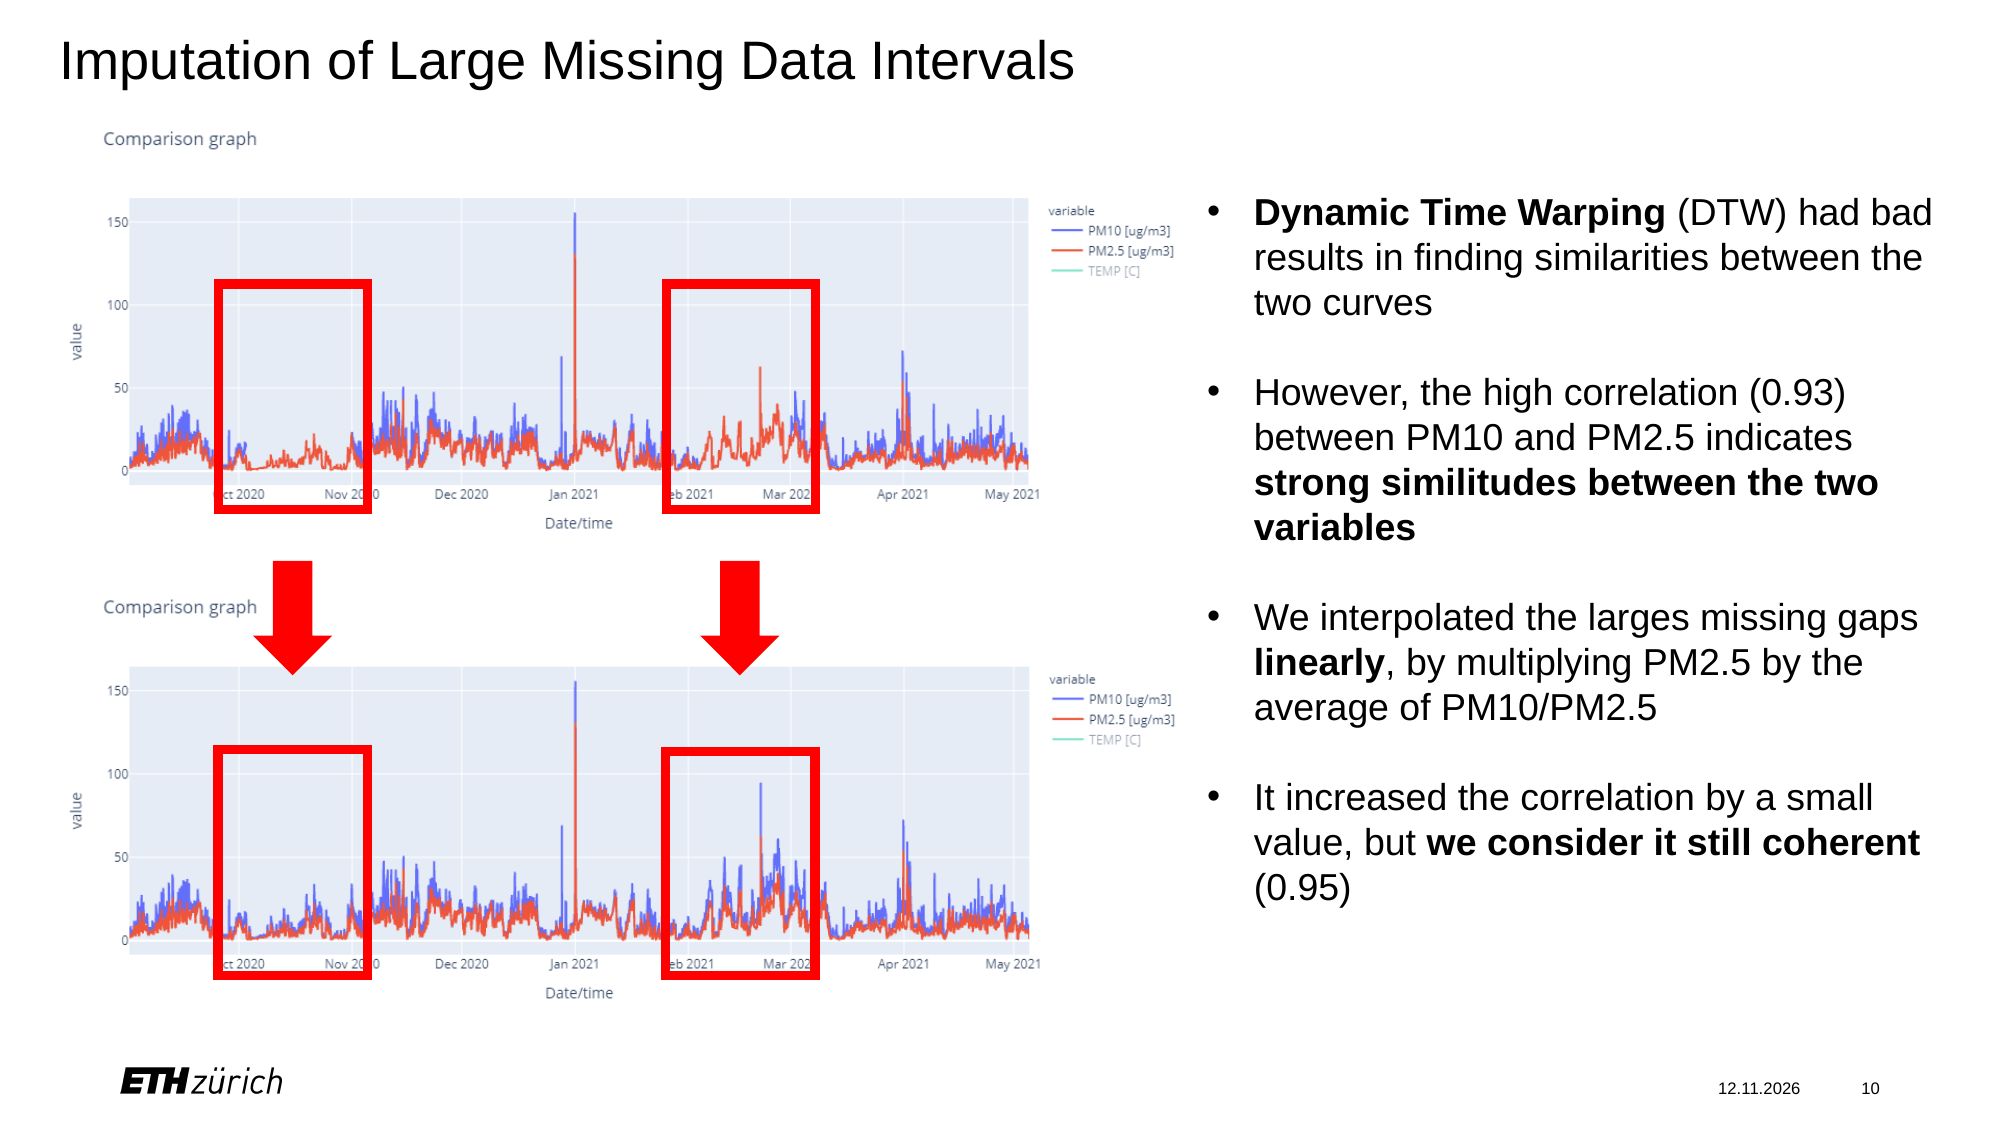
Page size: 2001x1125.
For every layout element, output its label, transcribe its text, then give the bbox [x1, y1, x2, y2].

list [46, 92, 1192, 571]
title Imputation of Large Missing Data Intervals [59, 33, 1820, 180]
slide_number 10 [1827, 1069, 1880, 1106]
picture [120, 1067, 282, 1094]
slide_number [1718, 1069, 1819, 1106]
text_box Dynamic Time Warping (DTW) had bad results in finding similarities between the two curves However, the high correlation (0.93) between PM10 and PM2.5 indicates strong similitudes between the two variables We interpolated the larges missing gaps linearly, by multiplying PM2.5 by the average of PM10/PM2.5 It increased the correlation by a small value, but we consider it still coherent (0.95) [1192, 180, 1973, 916]
picture [46, 560, 1193, 1040]
